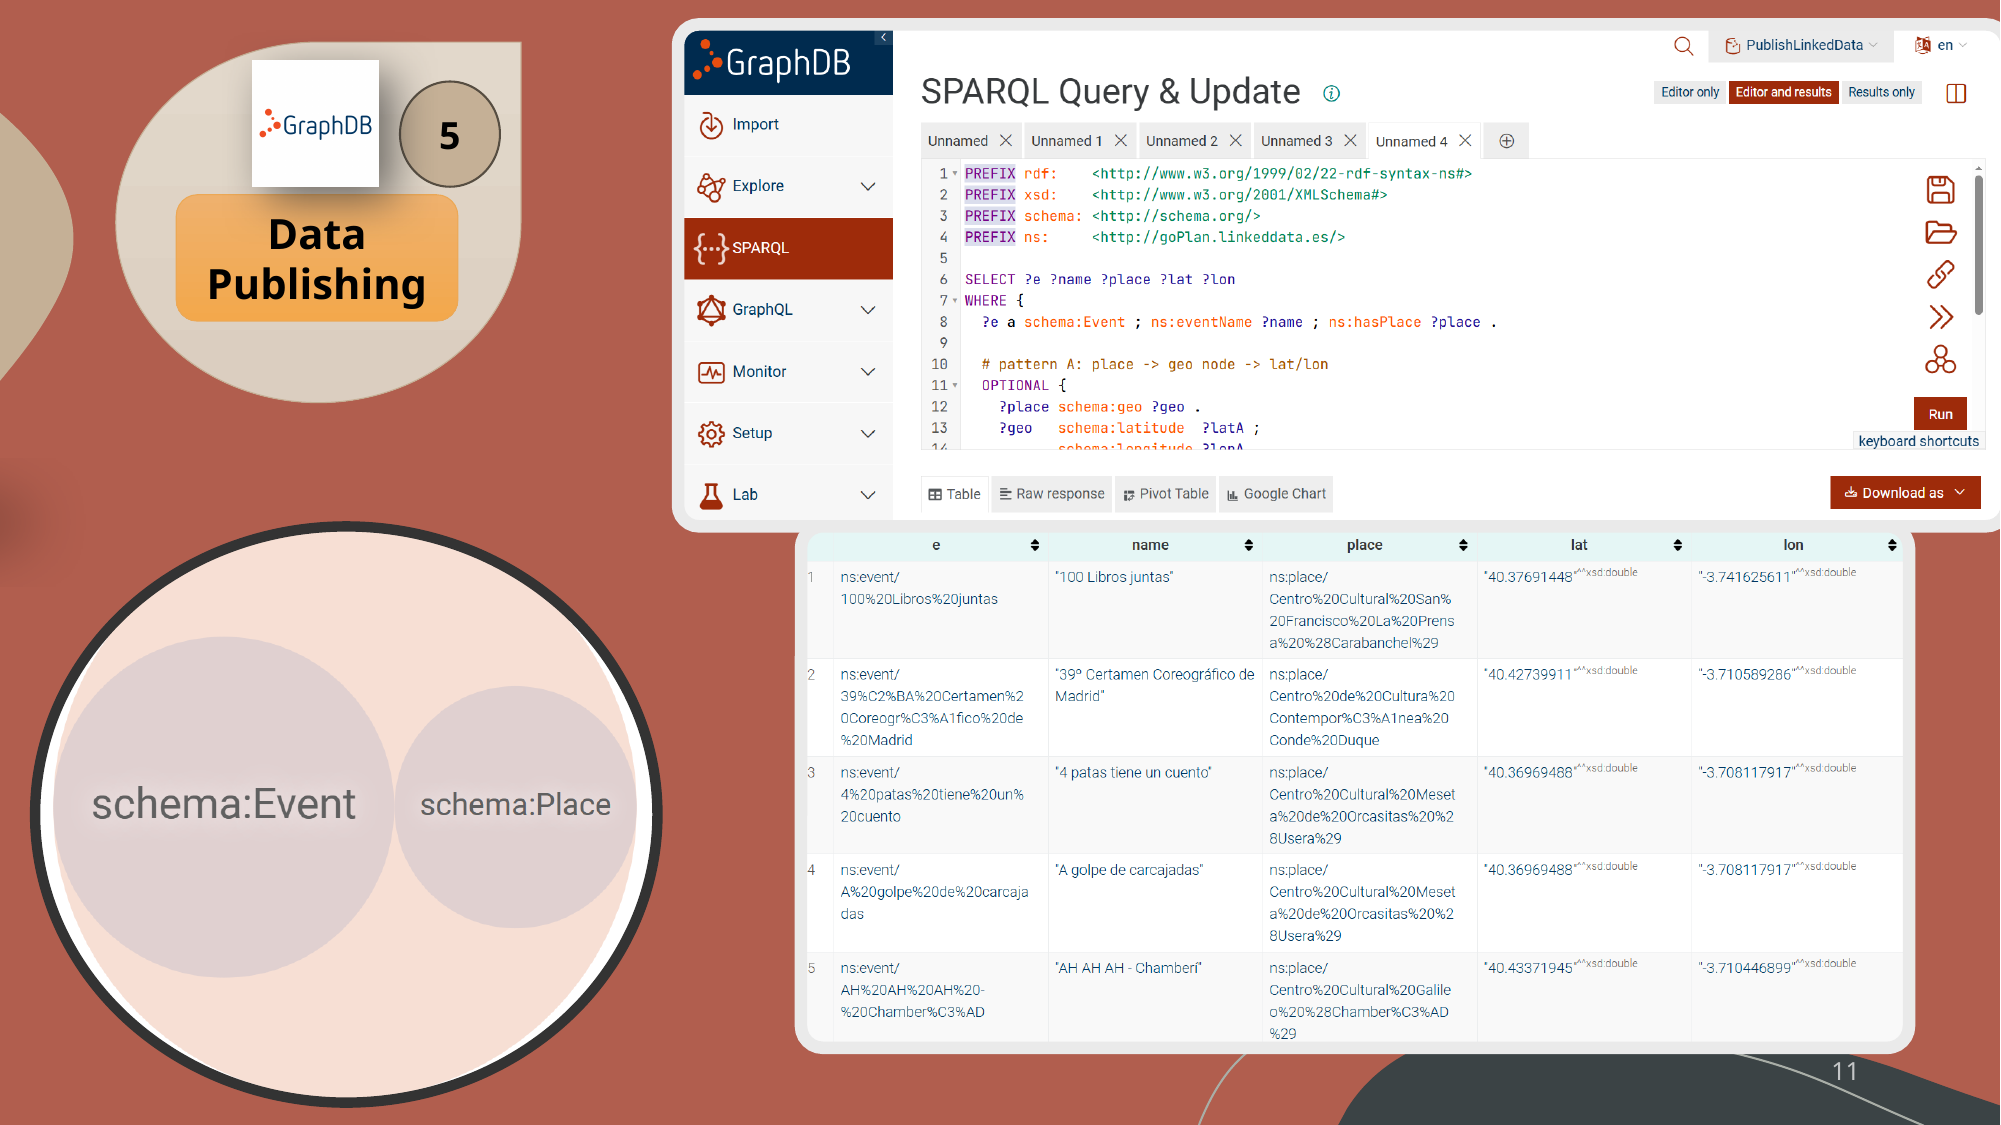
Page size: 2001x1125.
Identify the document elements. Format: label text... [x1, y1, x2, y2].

picture [677, 24, 2001, 1048]
picture [35, 526, 658, 1103]
picture [252, 60, 379, 187]
text_box Data Publishing [175, 194, 459, 322]
slide_number 11 [1625, 1048, 1875, 1103]
text_box 5 [424, 80, 501, 188]
text_box [115, 41, 522, 404]
